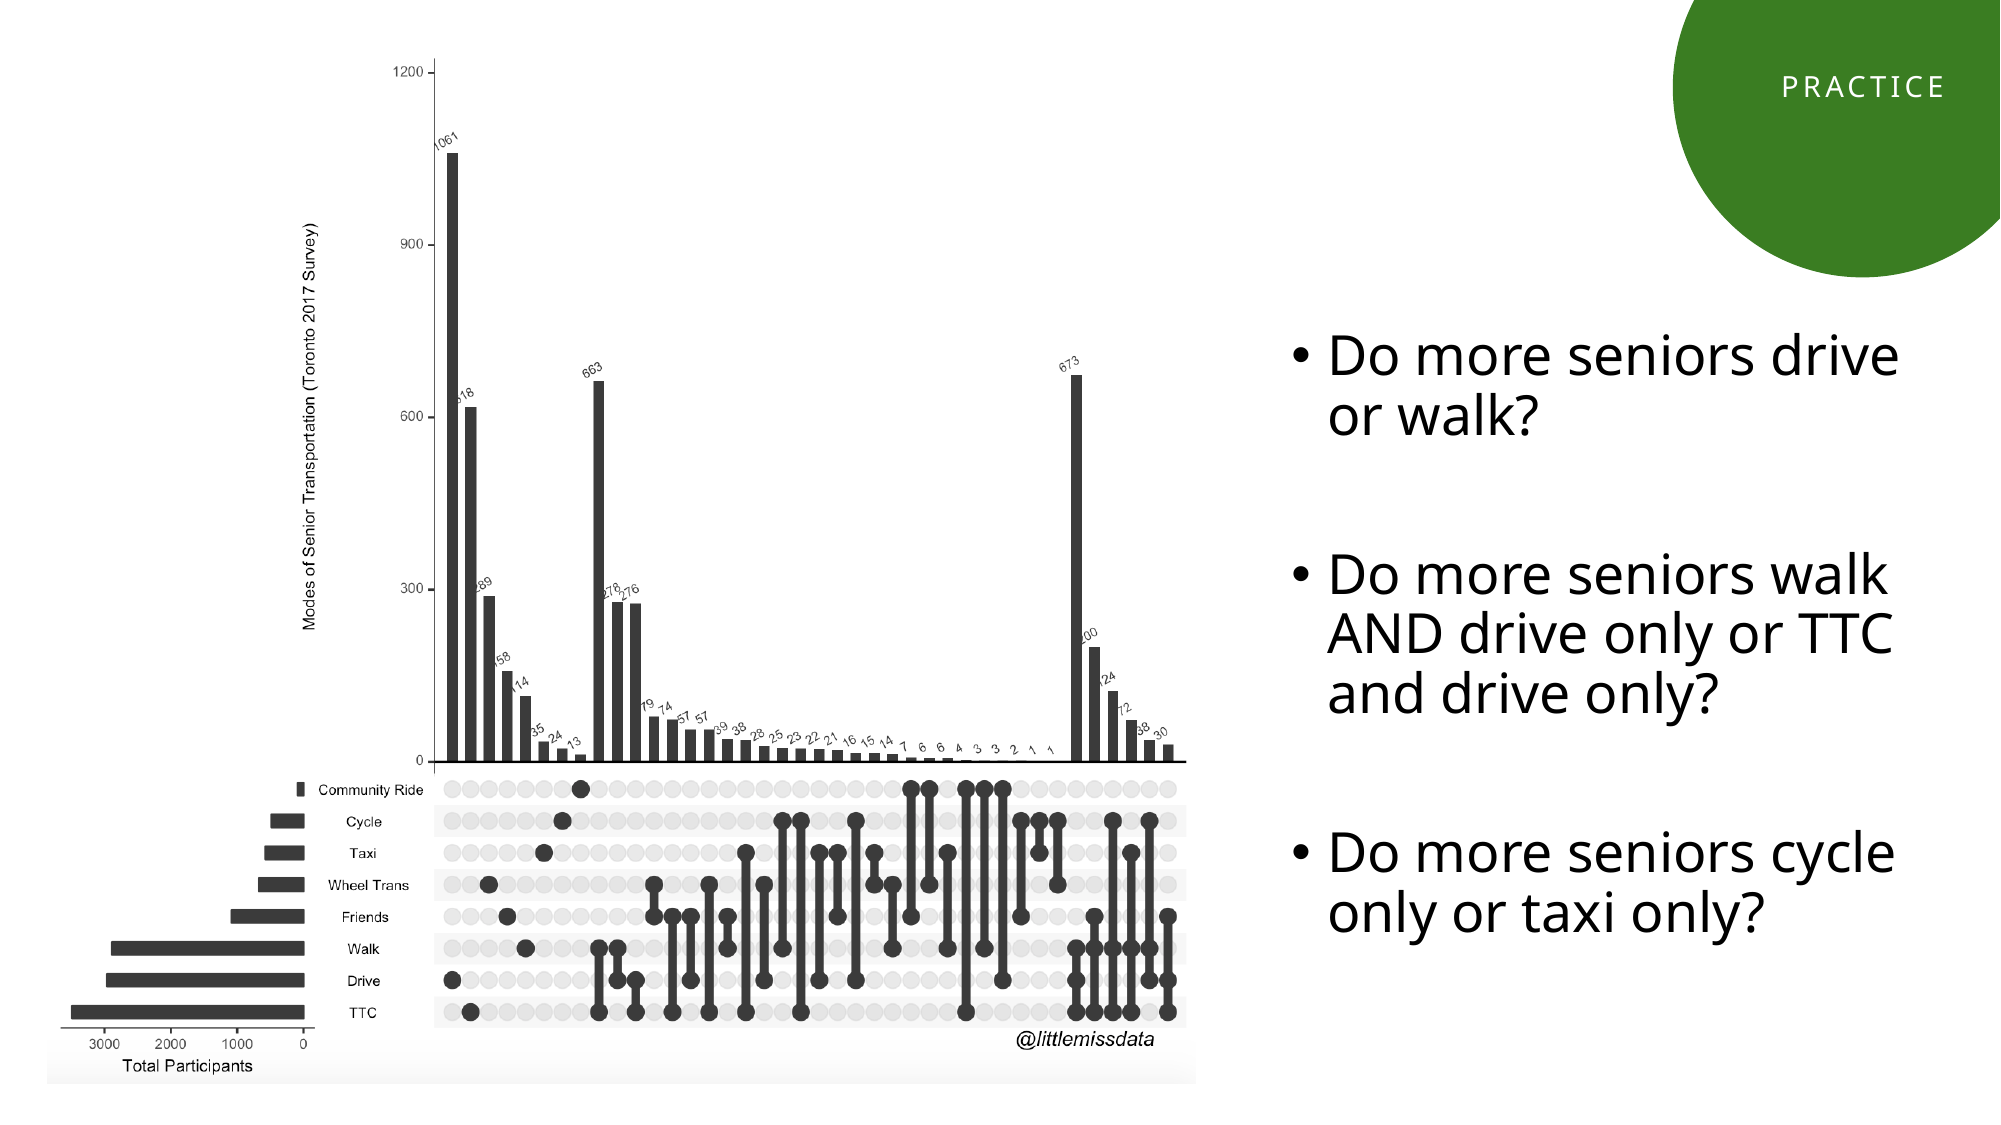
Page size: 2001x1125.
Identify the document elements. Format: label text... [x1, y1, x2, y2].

text_box Practice [1672, 0, 2000, 278]
text_box Do more seniors drive or walk? Do more seniors walk AND drive only or TTC and drive only? Do more seniors cycle only or taxi only? [1276, 320, 1930, 958]
picture [46, 50, 1197, 1084]
